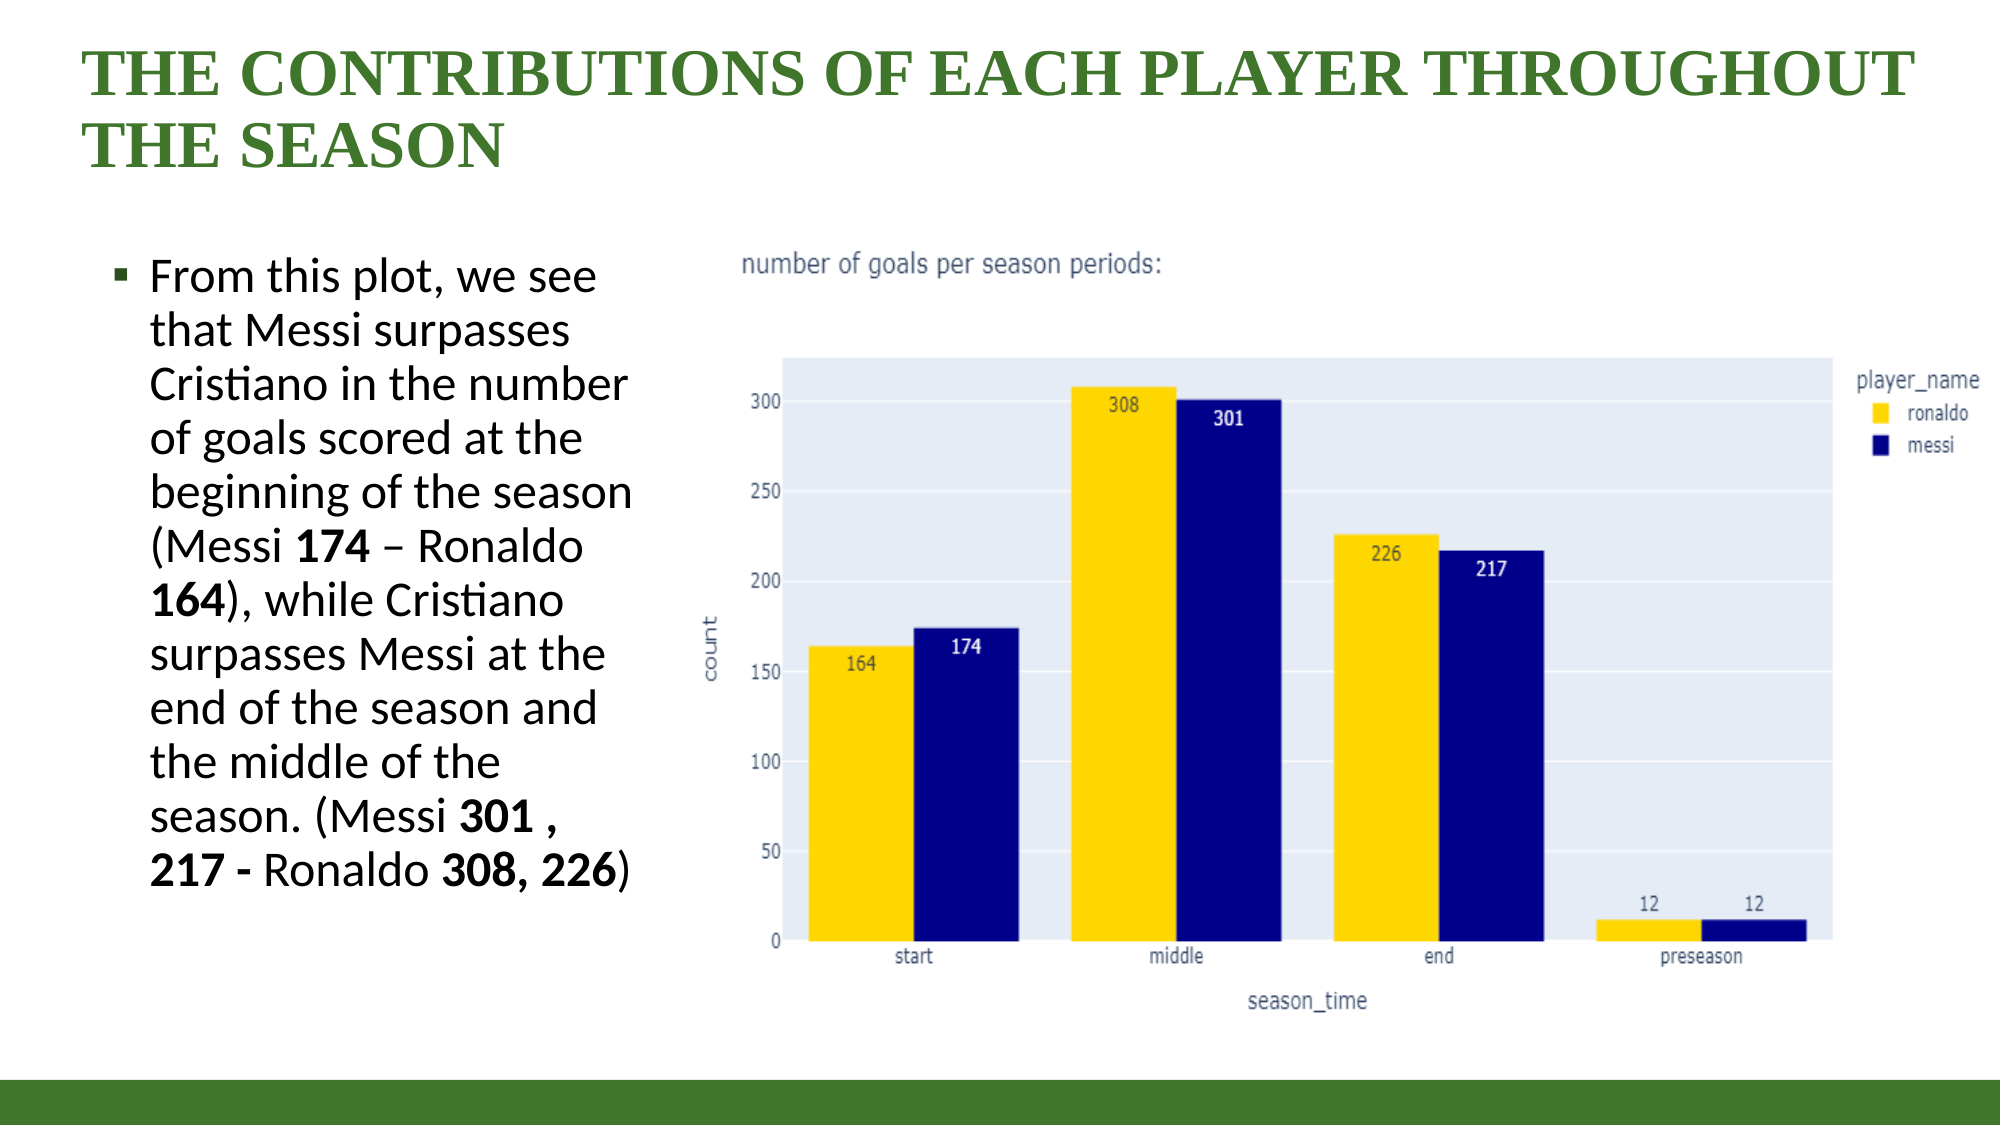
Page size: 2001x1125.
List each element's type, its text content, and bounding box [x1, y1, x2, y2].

list From this plot, we see that Messi surpasses Cristiano in the number of goals scored at the beginning of the season (Messi 174 – Ronaldo 164), while Cristiano surpasses Messi at the end of the season and the middle of the season. (Messi 301 , 217 - Ronaldo 308, 226) [89, 241, 675, 968]
title The contributions of each player throughout the season [66, 26, 1934, 190]
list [675, 189, 2000, 1077]
